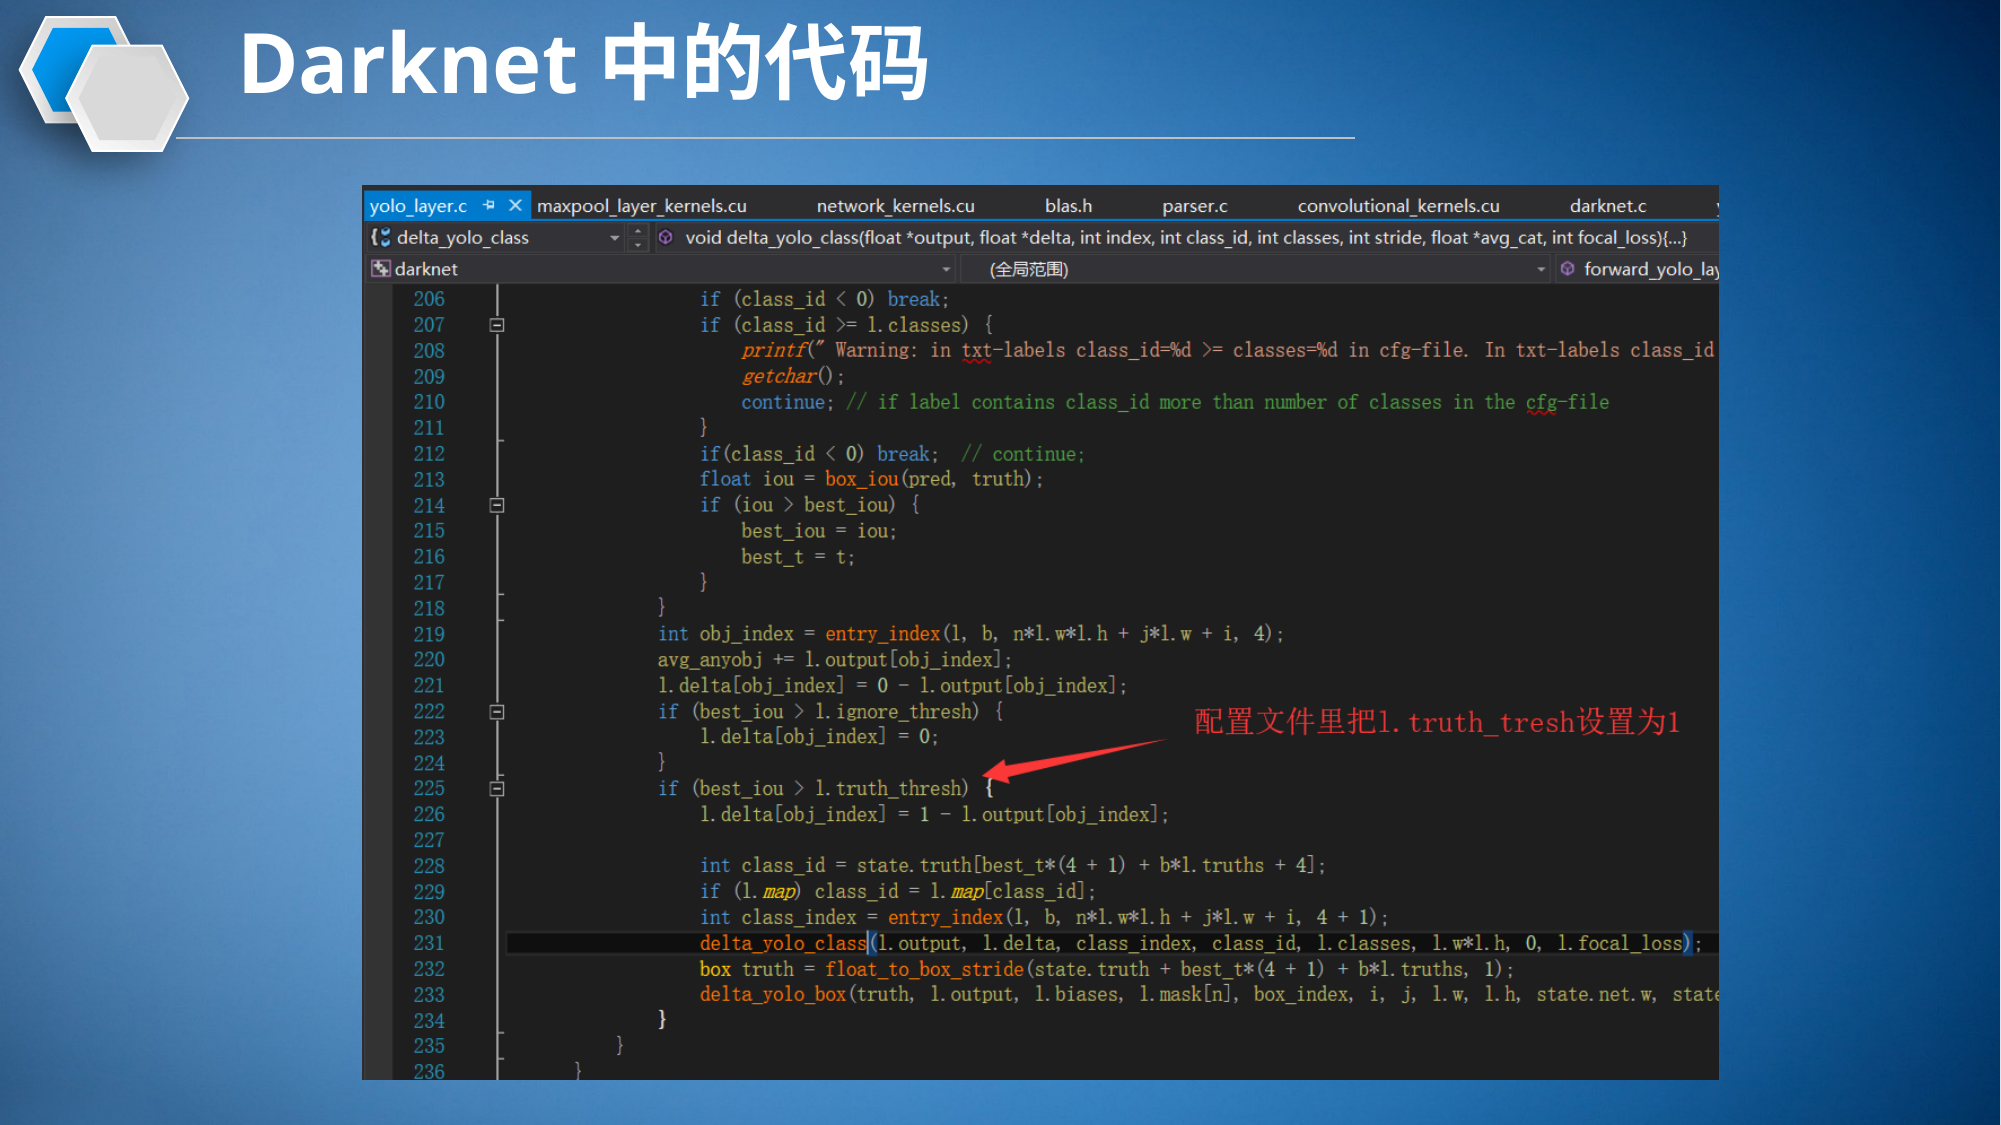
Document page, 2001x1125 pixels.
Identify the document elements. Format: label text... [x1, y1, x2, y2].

picture [0, 0, 2001, 1125]
title Darknet中的代码 [222, 0, 1948, 134]
